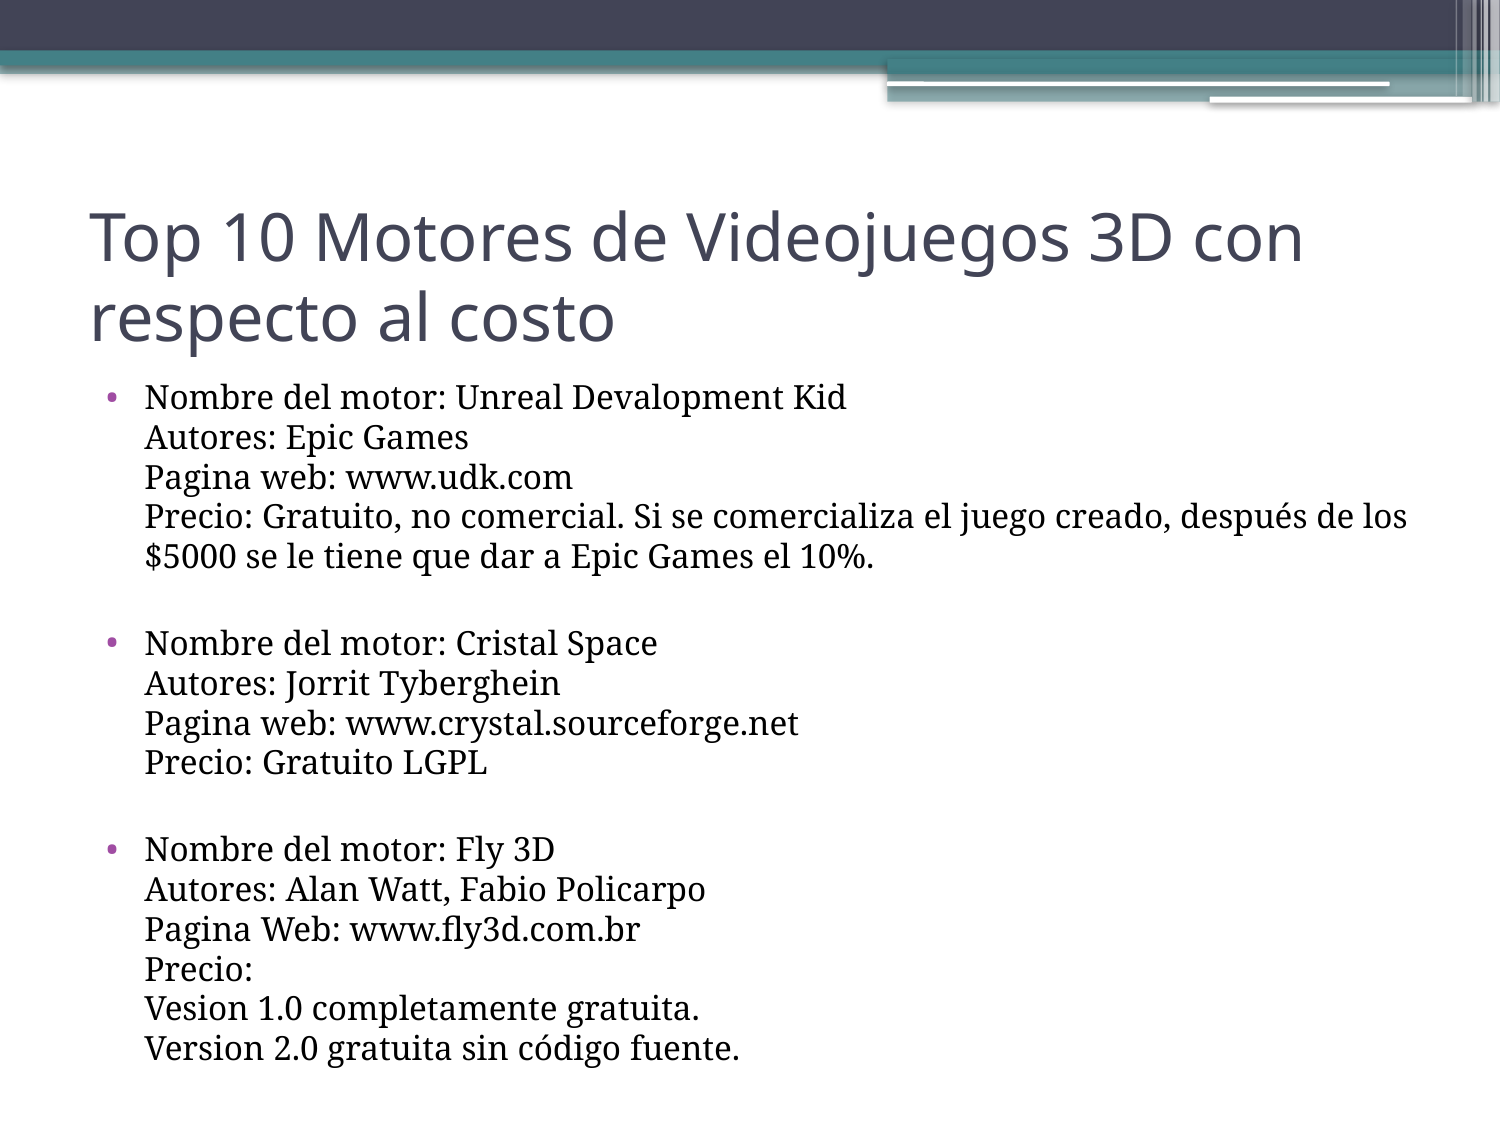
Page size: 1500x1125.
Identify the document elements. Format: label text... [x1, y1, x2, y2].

title Top 10 Motores de Videojuegos 3D con respecto al costo [75, 187, 1425, 363]
list Nombre del motor: Unreal Devalopment Kid Autores: Epic Games Pagina web: www.udk.com Precio: Gratuito, no comercial. Si se comercializa el juego creado, después de los $5000 se le tiene que dar a Epic Games el 10%. Nombre del motor: Cristal Space Autores: Jorrit Tyberghein Pagina web: www.crystal.sourceforge.net Precio: Gratuito LGPL Nombre del motor: Fly 3D Autores: Alan Watt, Fabio Policarpo Pagina Web: www.fly3d.com.br Precio: Vesion 1.0 completamente gratuita. Version 2.0 gratuita sin código fuente. [75, 368, 1425, 1079]
